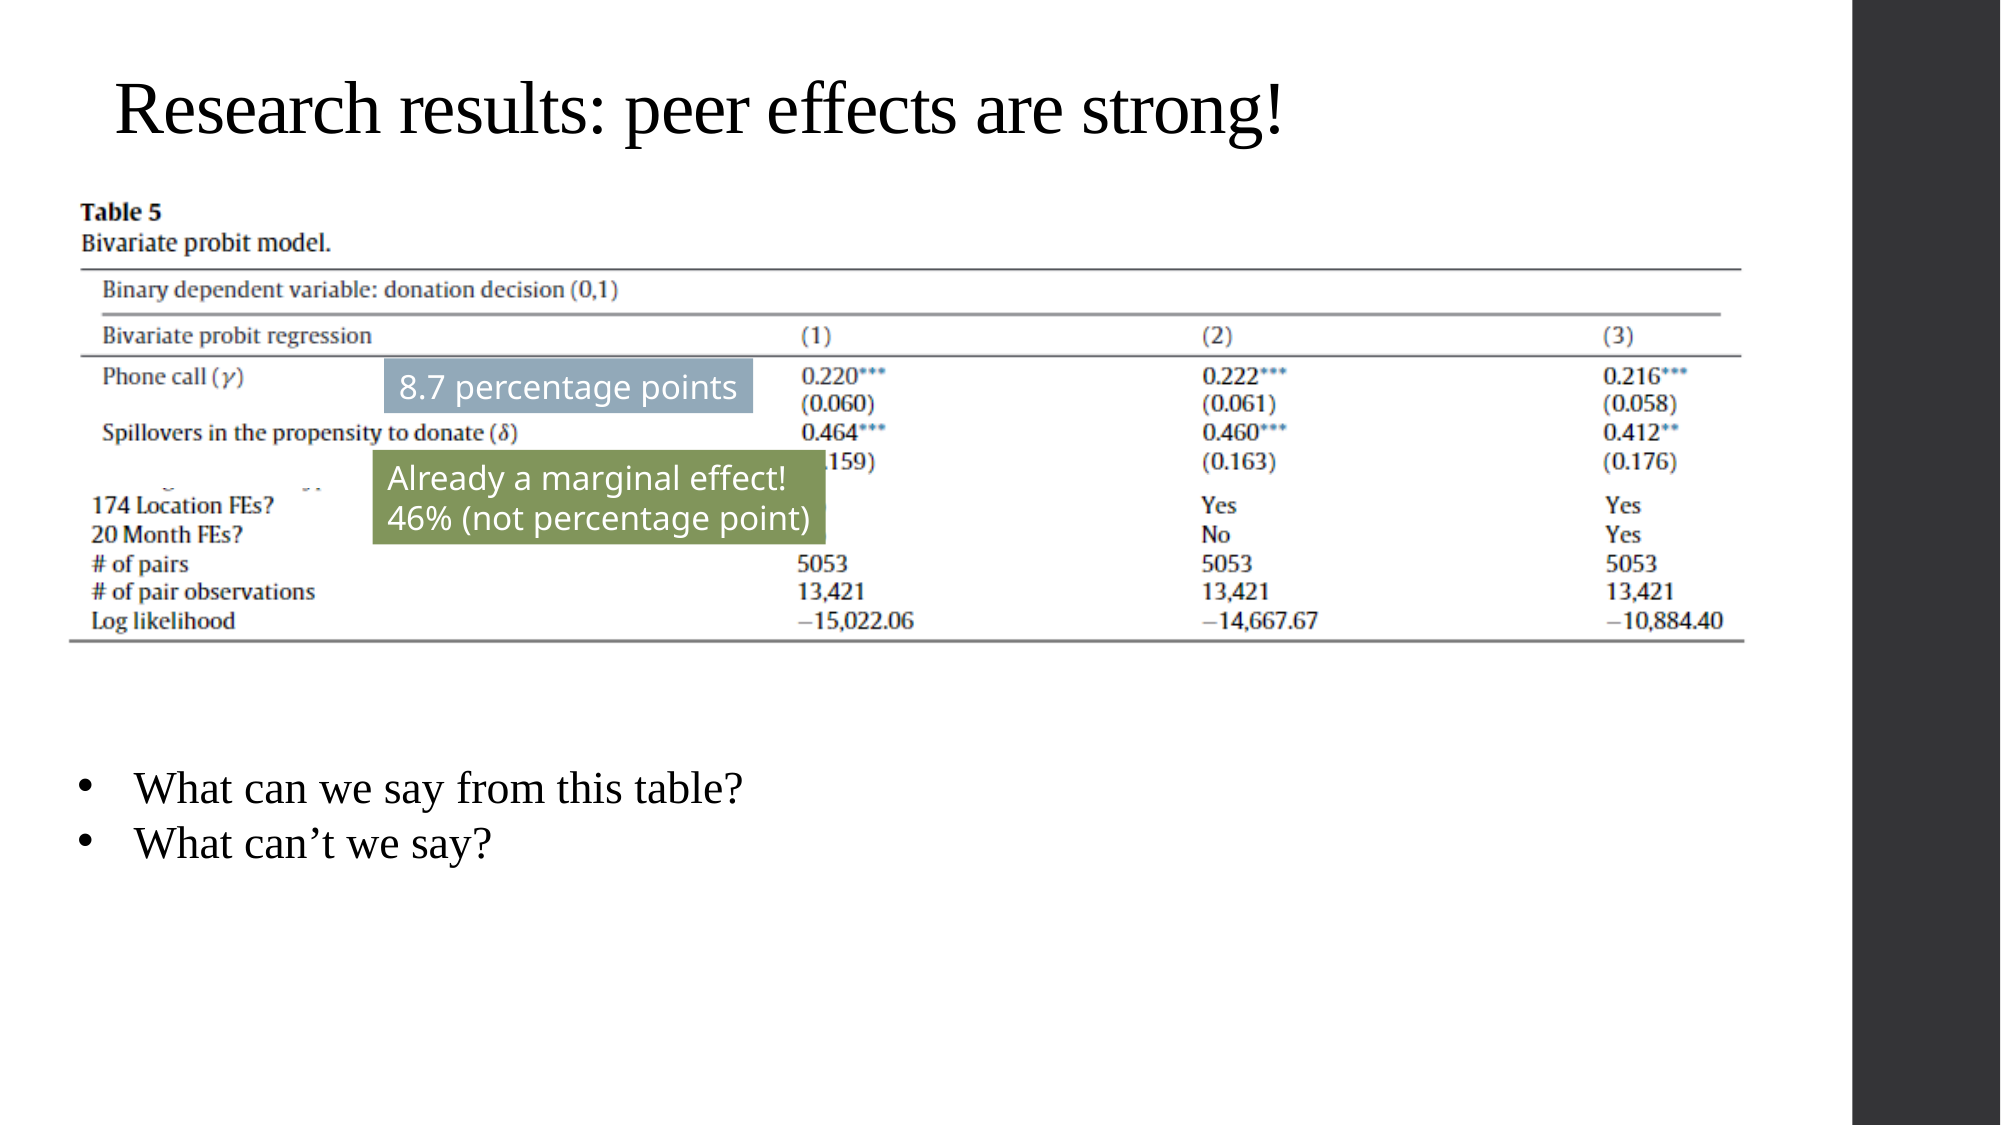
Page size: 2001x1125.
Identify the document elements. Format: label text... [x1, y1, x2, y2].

picture [66, 488, 1779, 651]
text_box What can we say from this table? What can’t we say? [62, 749, 1738, 875]
title Research results: peer effects are strong! [99, 55, 1813, 158]
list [62, 187, 1775, 476]
